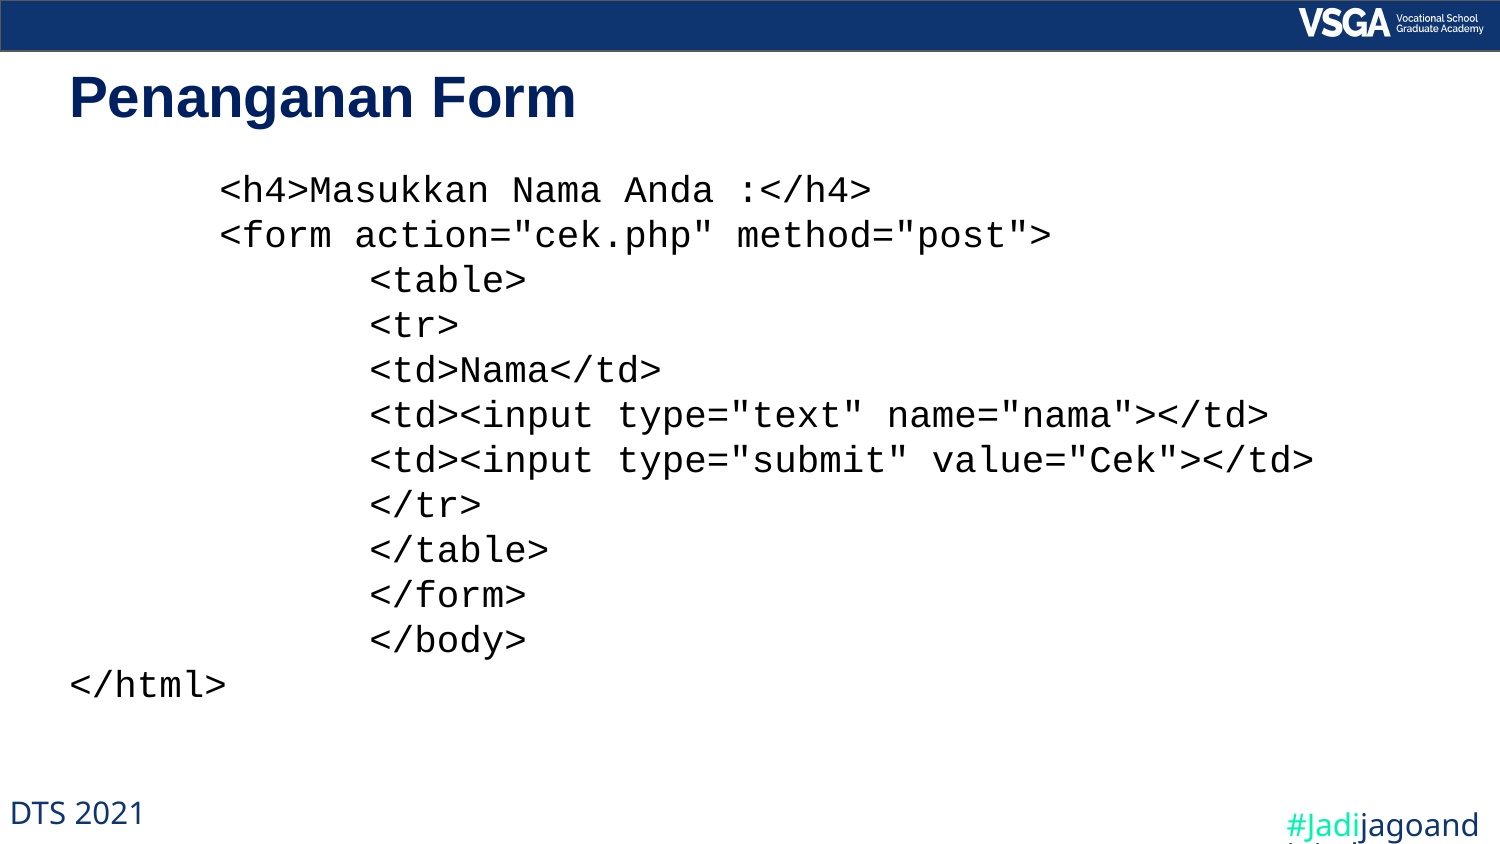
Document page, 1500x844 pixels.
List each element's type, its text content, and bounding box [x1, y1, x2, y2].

text_box [0, 0, 1279, 52]
text_box <h4>Masukkan Nama Anda :</h4> <form action="cek.php" method="post"> <table> <tr> <td>Nama</td> <td><input type="text" name="nama"></td> <td><input type="submit" value="Cek"></td> </tr> </table> </form> </body> </html> [54, 157, 1441, 758]
picture [1284, 0, 1499, 79]
text_box #Jadijagoandigital [1271, 797, 1500, 830]
text_box Penanganan Form [54, 52, 982, 137]
text_box DTS 2021 [0, 785, 608, 818]
